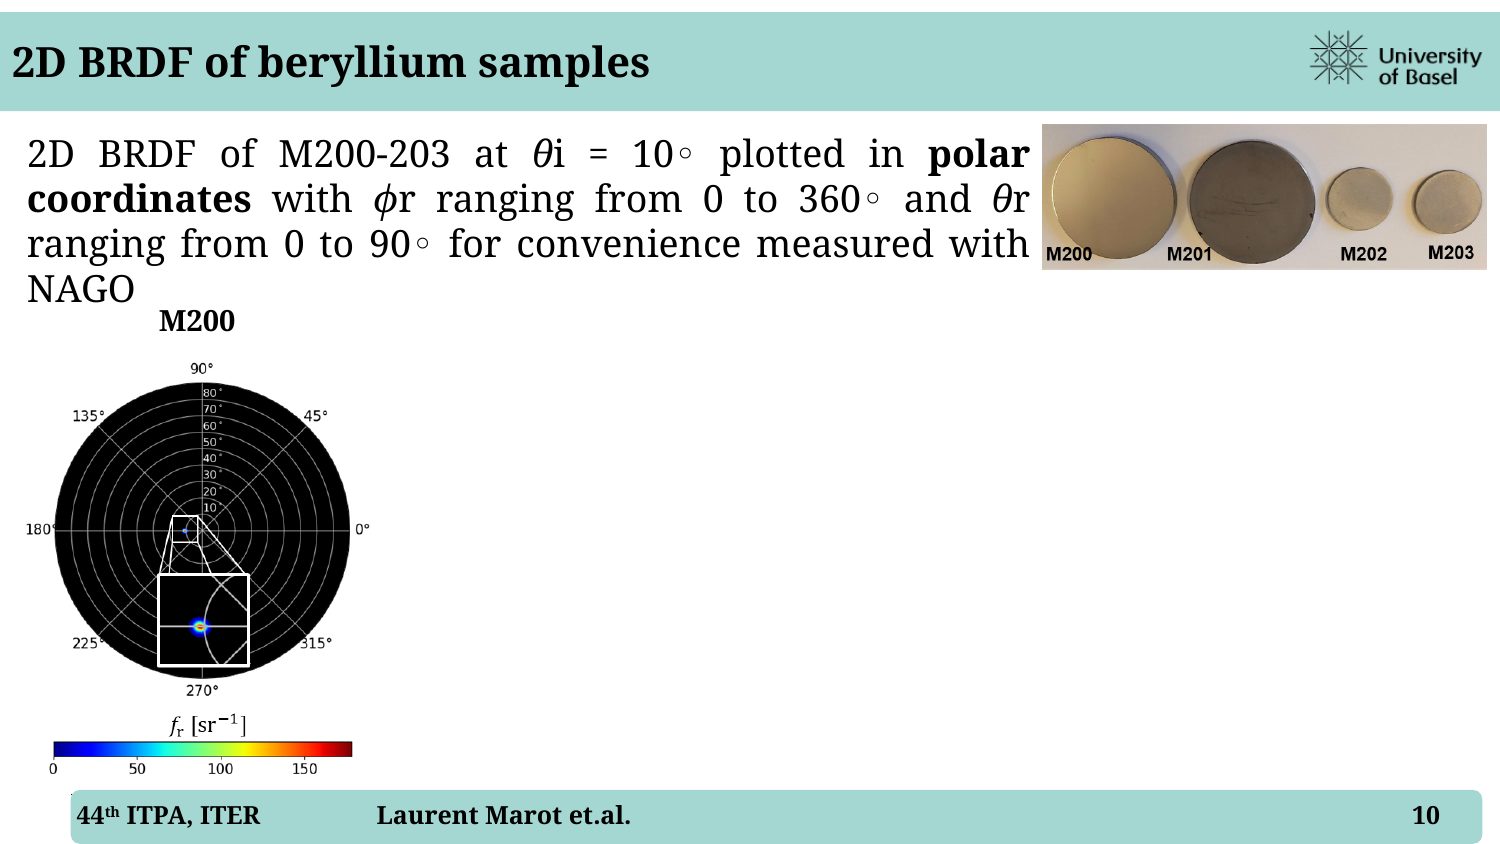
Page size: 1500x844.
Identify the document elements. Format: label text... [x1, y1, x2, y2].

text_box M200 [144, 294, 251, 345]
picture [18, 355, 385, 783]
text_box 2D BRDF of M200-203 at θi = 10◦ plotted in polar coordinates with ϕr ranging from 0 to 360◦ and θr ranging from 0 to 90◦ for convenience measured with NAGO [12, 122, 1046, 318]
picture [1305, 14, 1500, 109]
picture [1034, 124, 1487, 276]
title 2D BRDF of beryllium samples [12, 33, 1371, 122]
